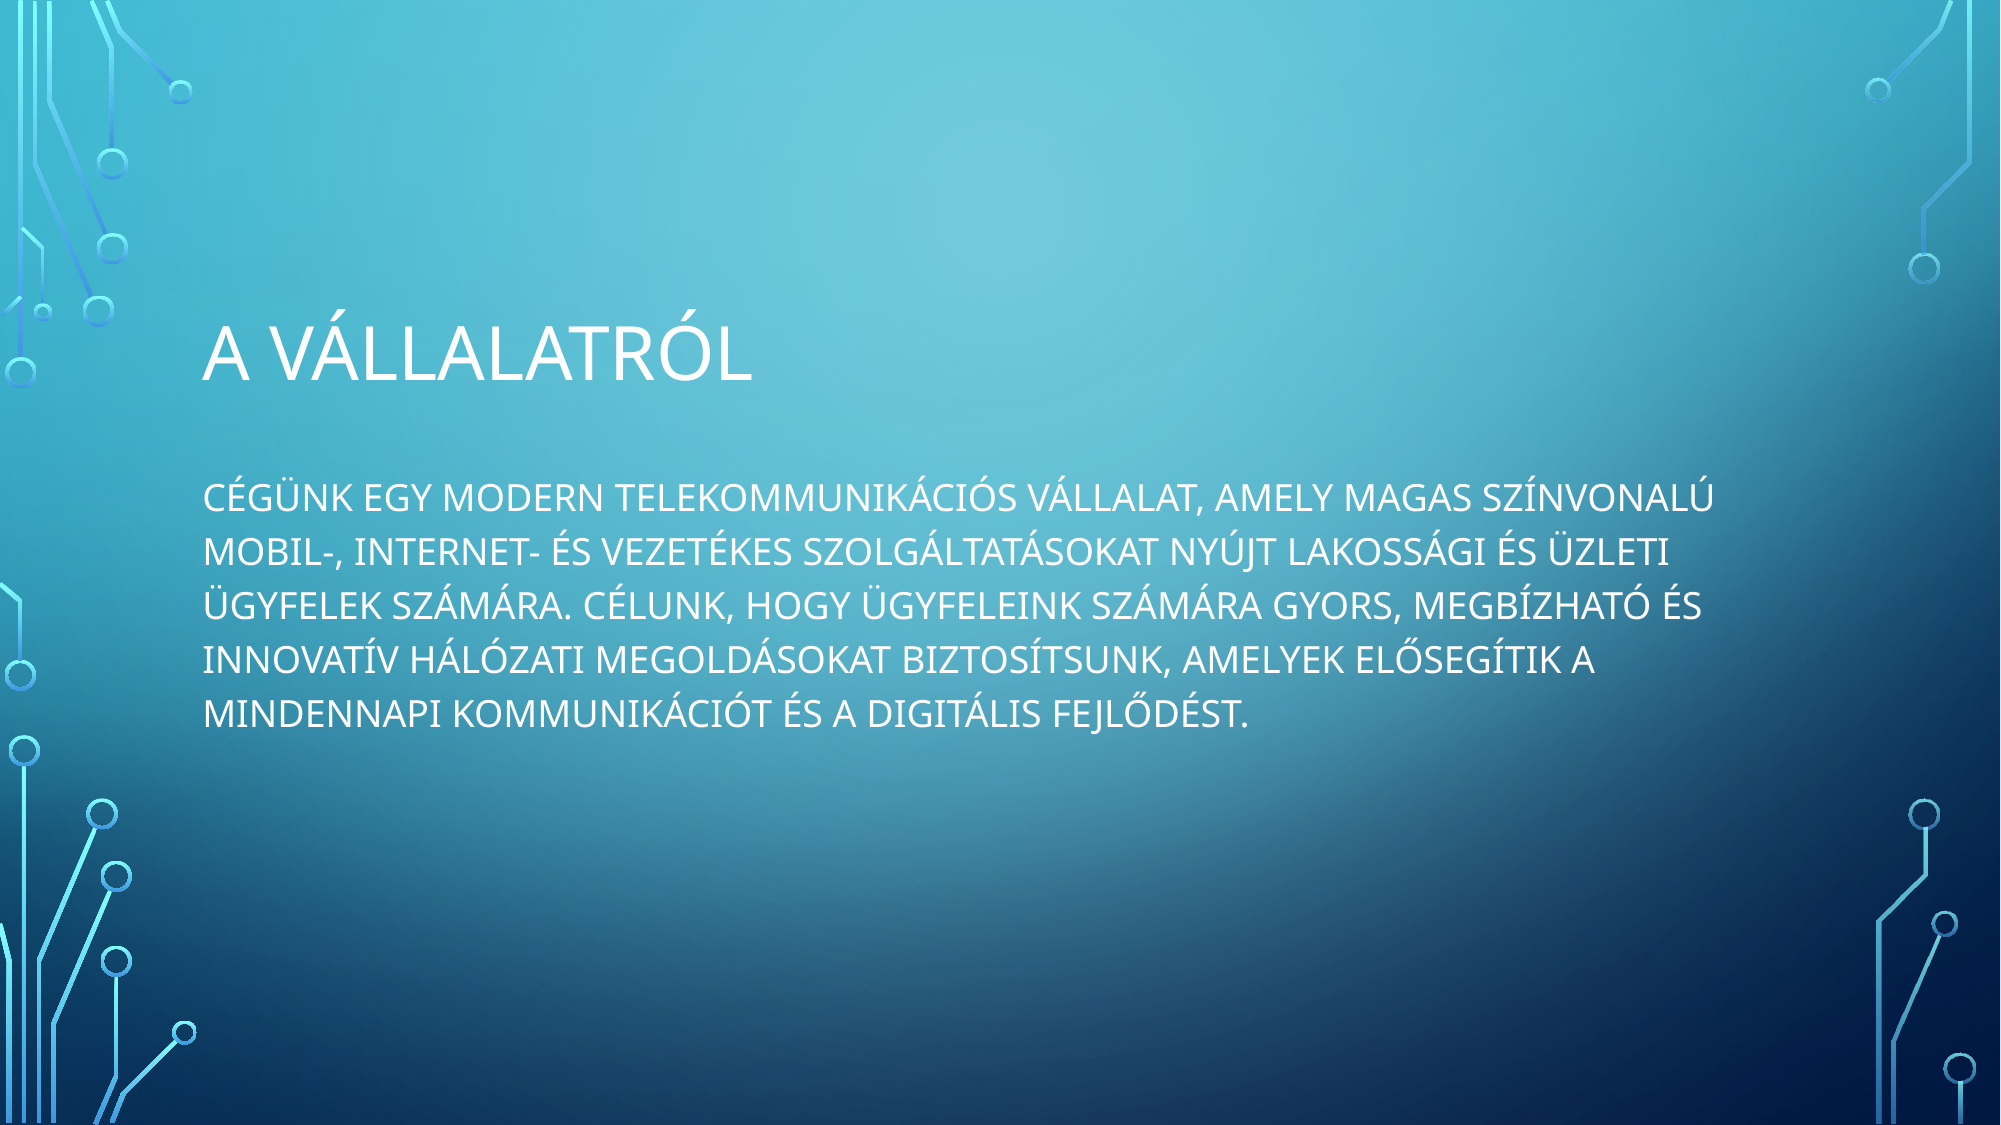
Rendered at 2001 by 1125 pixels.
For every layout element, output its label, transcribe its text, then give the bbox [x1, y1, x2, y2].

list Cégünk egy modern telekommunikációs vállalat, amely magas színvonalú mobil-, internet- és vezetékes szolgáltatásokat nyújt lakossági és üzleti ügyfelek számára. Célunk, hogy ügyfeleink számára gyors, megbízható és innovatív hálózati megoldásokat biztosítsunk, amelyek elősegítik a mindennapi kommunikációt és a digitális fejlődést. [187, 457, 1813, 952]
title A vállalatról [187, 232, 1813, 457]
